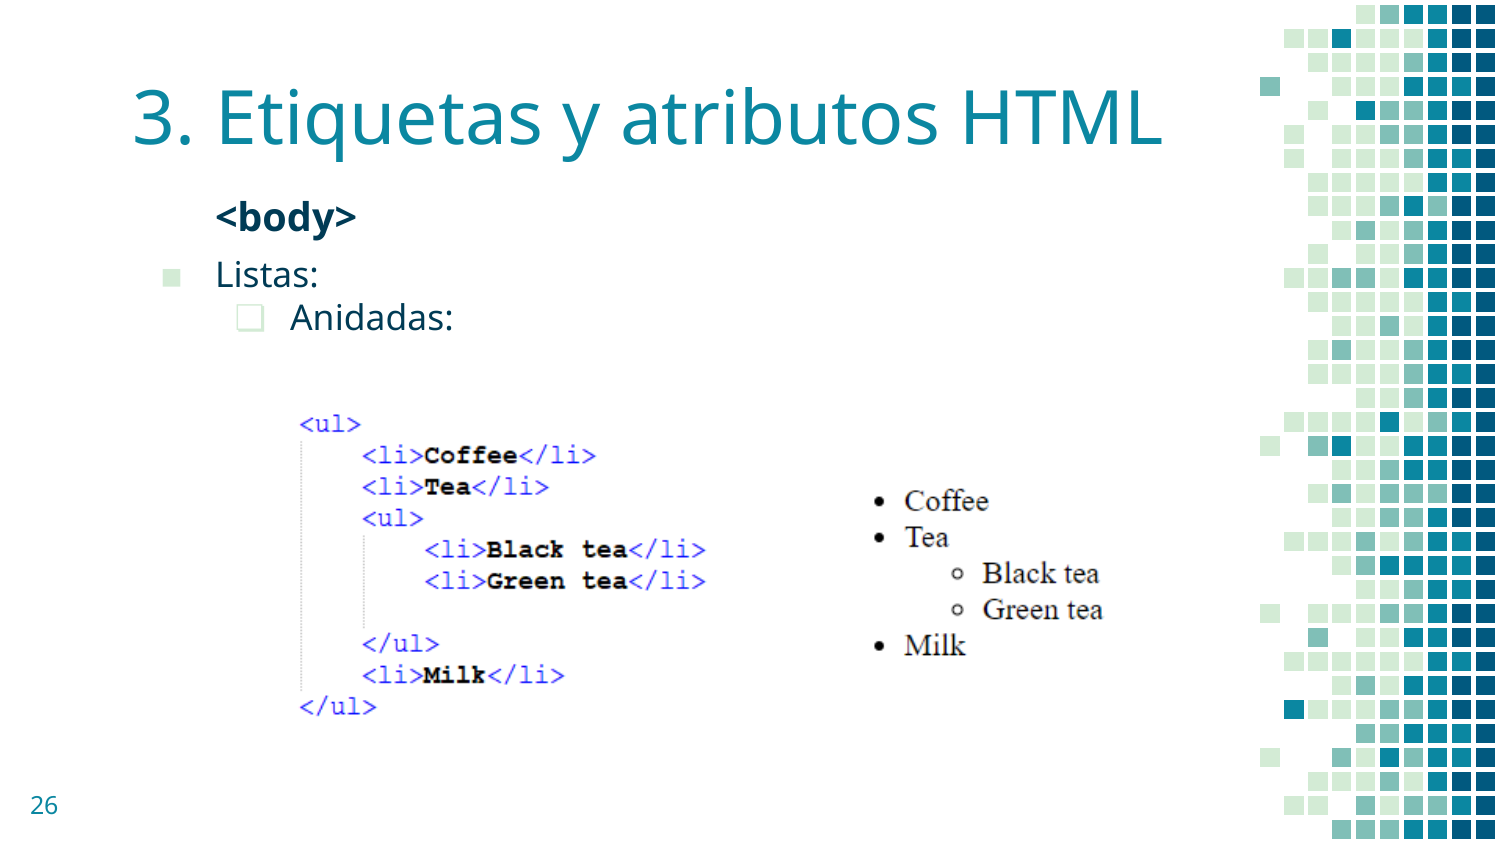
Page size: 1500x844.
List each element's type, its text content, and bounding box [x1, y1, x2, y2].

list <body> Listas: Anidadas: [124, 177, 1335, 674]
title 3. Etiquetas y atributos HTML [117, 33, 1227, 175]
picture [844, 475, 1130, 698]
slide_number ‹#› [15, 774, 105, 839]
picture [285, 411, 730, 721]
